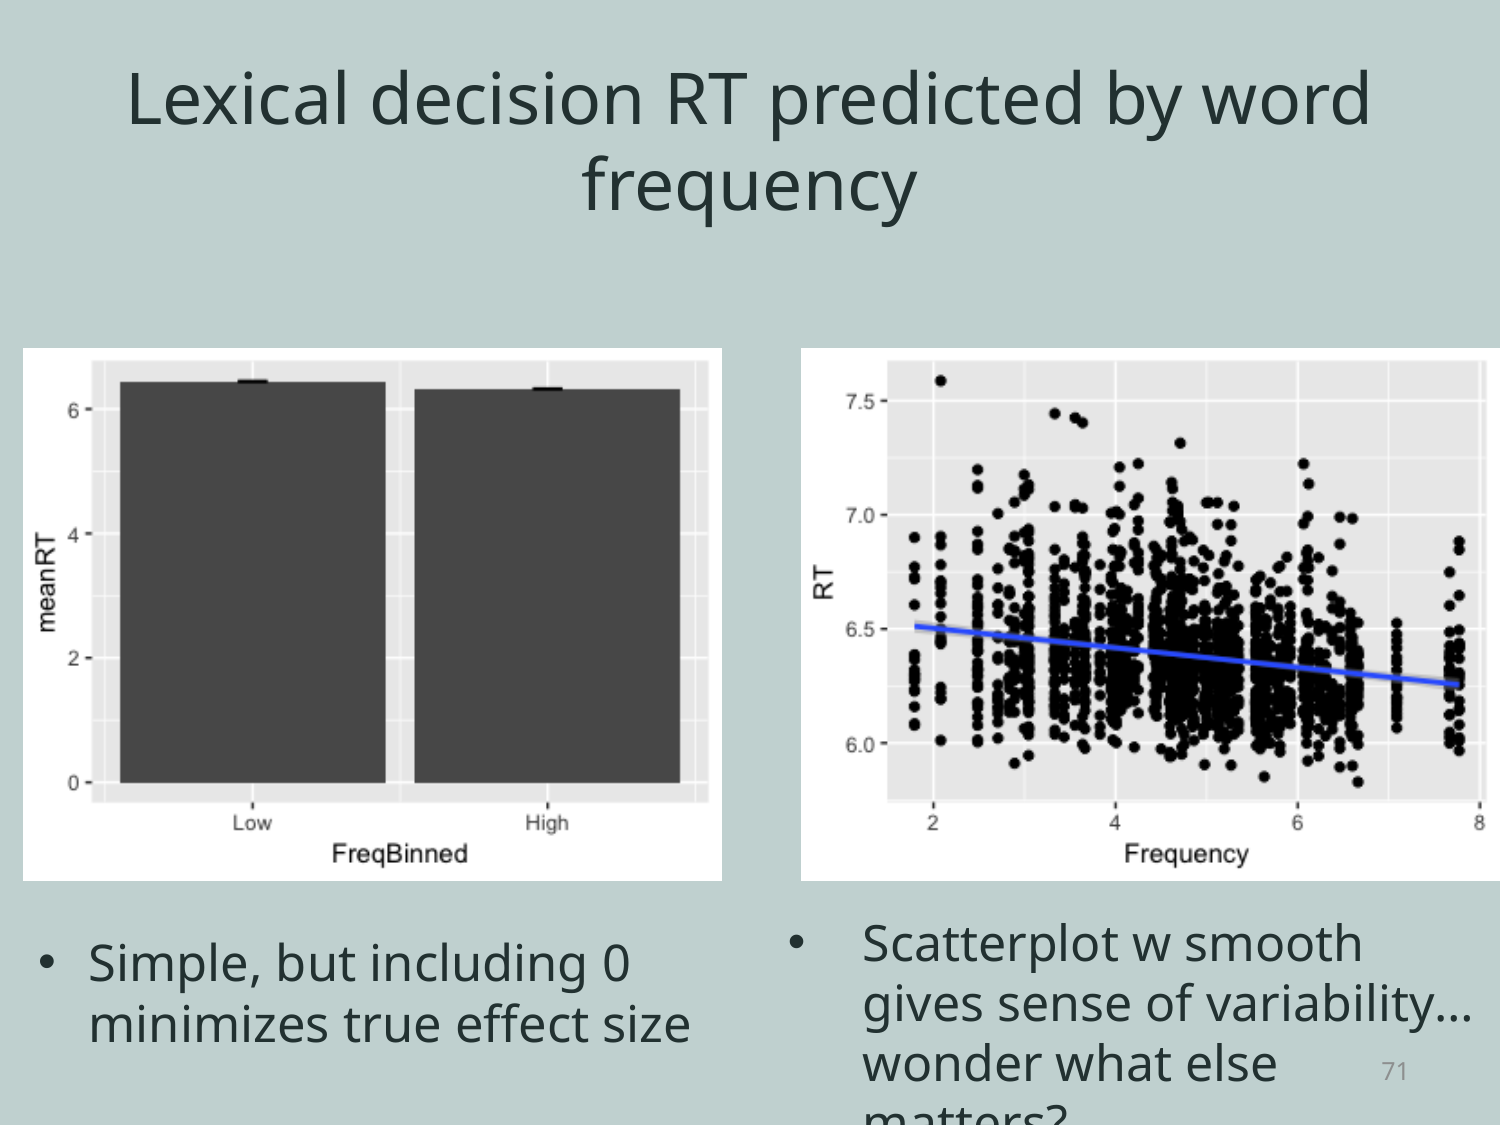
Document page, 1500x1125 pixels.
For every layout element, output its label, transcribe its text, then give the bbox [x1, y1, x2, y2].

title Lexical decision RT predicted by word frequency [75, 45, 1425, 233]
picture [801, 348, 1500, 882]
text_box Scatterplot w smooth gives sense of variability… wonder what else matters? [773, 903, 1500, 1125]
picture [22, 348, 722, 882]
list Simple, but including 0 minimizes true effect size [23, 923, 714, 1104]
